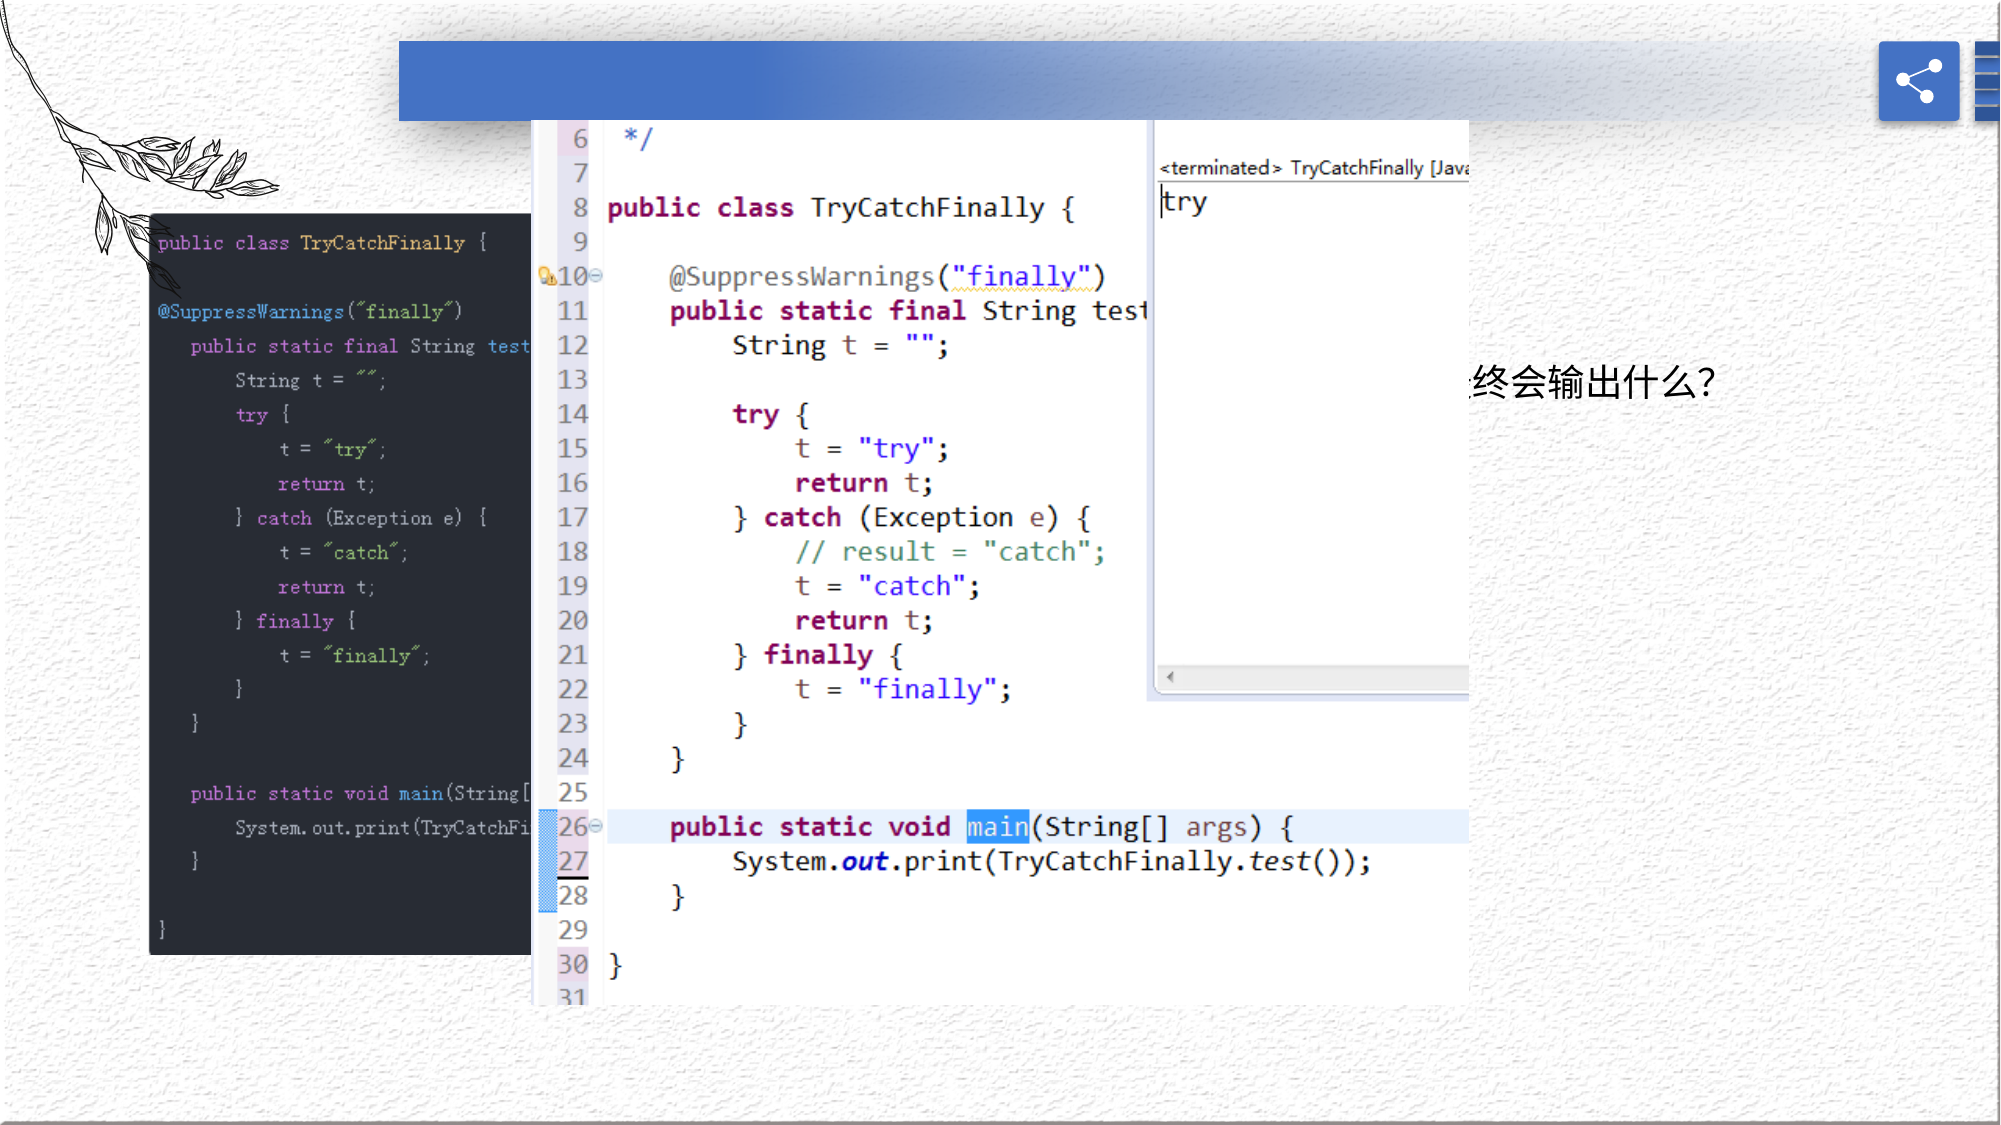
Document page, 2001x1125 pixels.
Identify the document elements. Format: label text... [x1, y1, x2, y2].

text_box [399, 40, 2000, 122]
text_box 请问最终会输出什么？ [1469, 351, 1933, 456]
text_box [1878, 41, 2000, 121]
picture [0, 0, 2001, 1125]
